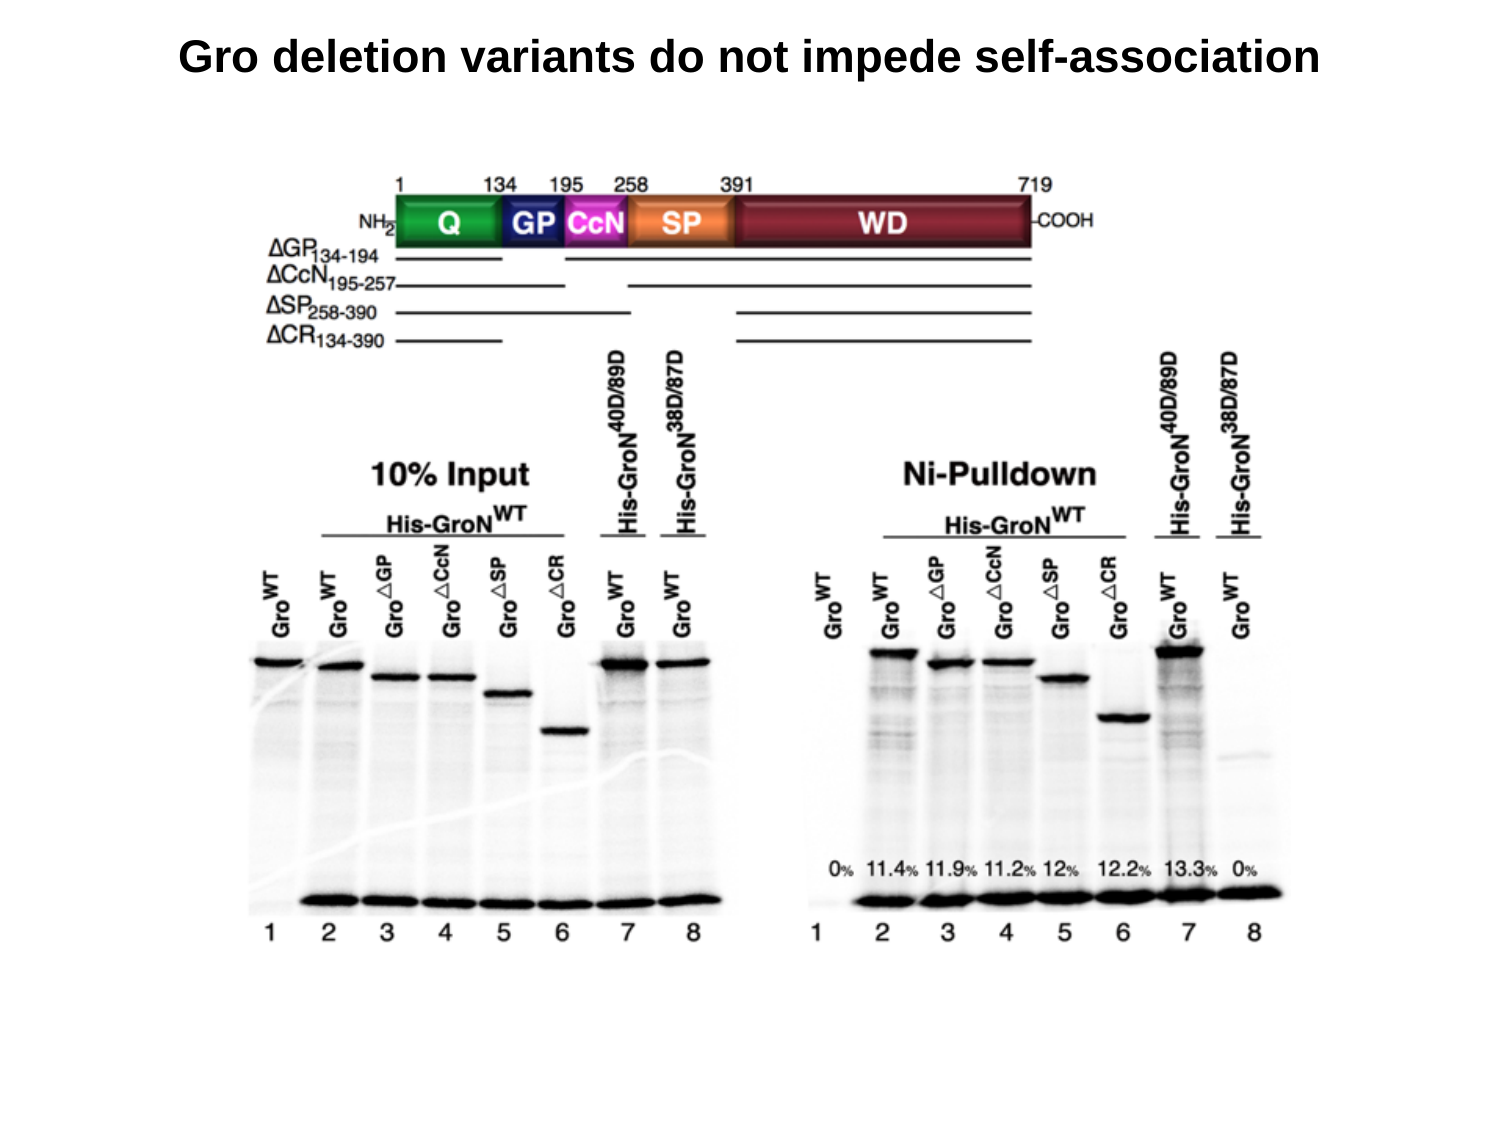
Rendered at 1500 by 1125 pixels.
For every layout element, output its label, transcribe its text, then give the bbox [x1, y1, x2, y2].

title Gro deletion variants do not impede self-association [0, 18, 1500, 90]
picture [228, 153, 1291, 958]
